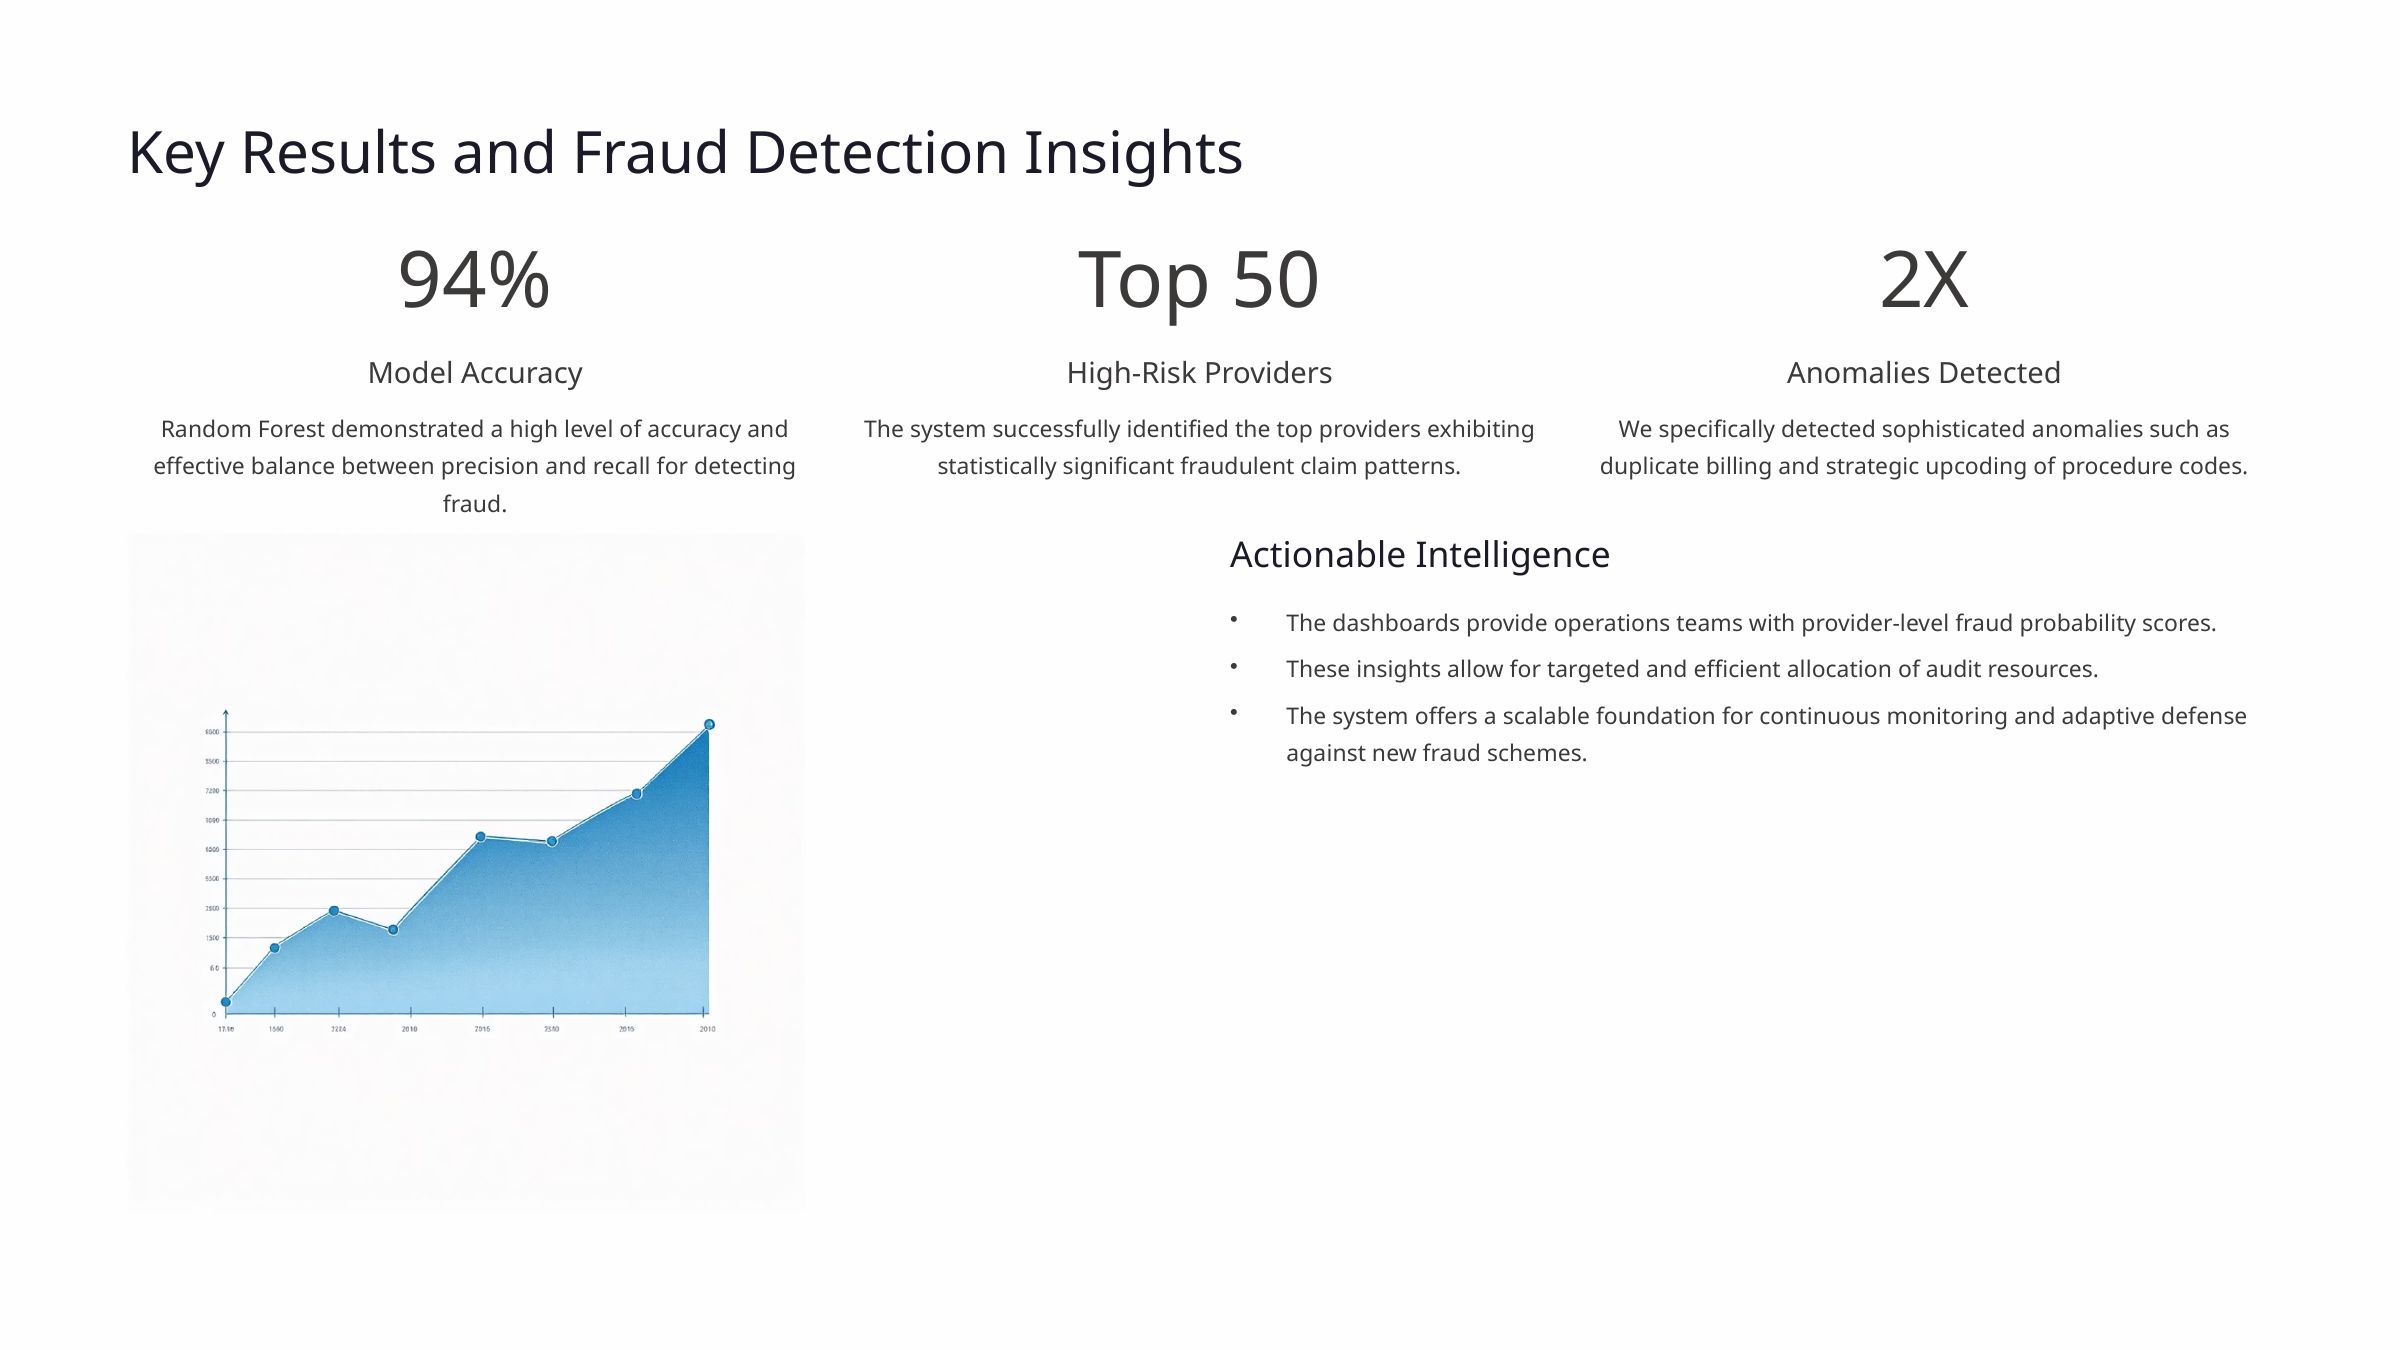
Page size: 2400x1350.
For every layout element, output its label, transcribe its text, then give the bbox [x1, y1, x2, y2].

text_box The system successfully identified the top providers exhibiting statistically significant fraudulent claim patterns. [852, 404, 1548, 481]
text_box 94% [127, 244, 823, 324]
text_box The system offers a scalable foundation for continuous monitoring and adaptive defense against new fraud schemes. [1230, 691, 2274, 768]
text_box Actionable Intelligence [1230, 530, 1609, 575]
text_box These insights allow for targeted and efficient allocation of audit resources. [1230, 645, 2274, 683]
text_box Model Accuracy [326, 352, 624, 390]
text_box The dashboards provide operations teams with provider-level fraud probability scores. [1230, 598, 2274, 637]
text_box Key Results and Fraud Detection Insights [127, 111, 1244, 186]
picture [127, 533, 806, 1212]
text_box Anomalies Detected [1776, 352, 2073, 390]
text_box We specifically detected sophisticated anomalies such as duplicate billing and strategic upcoding of procedure codes. [1577, 404, 2273, 481]
text_box Random Forest demonstrated a high level of accuracy and effective balance between precision and recall for detecting fraud. [127, 404, 823, 481]
text_box 2X [1577, 244, 2273, 324]
text_box Top 50 [852, 244, 1548, 324]
text_box High-Risk Providers [1051, 352, 1349, 390]
